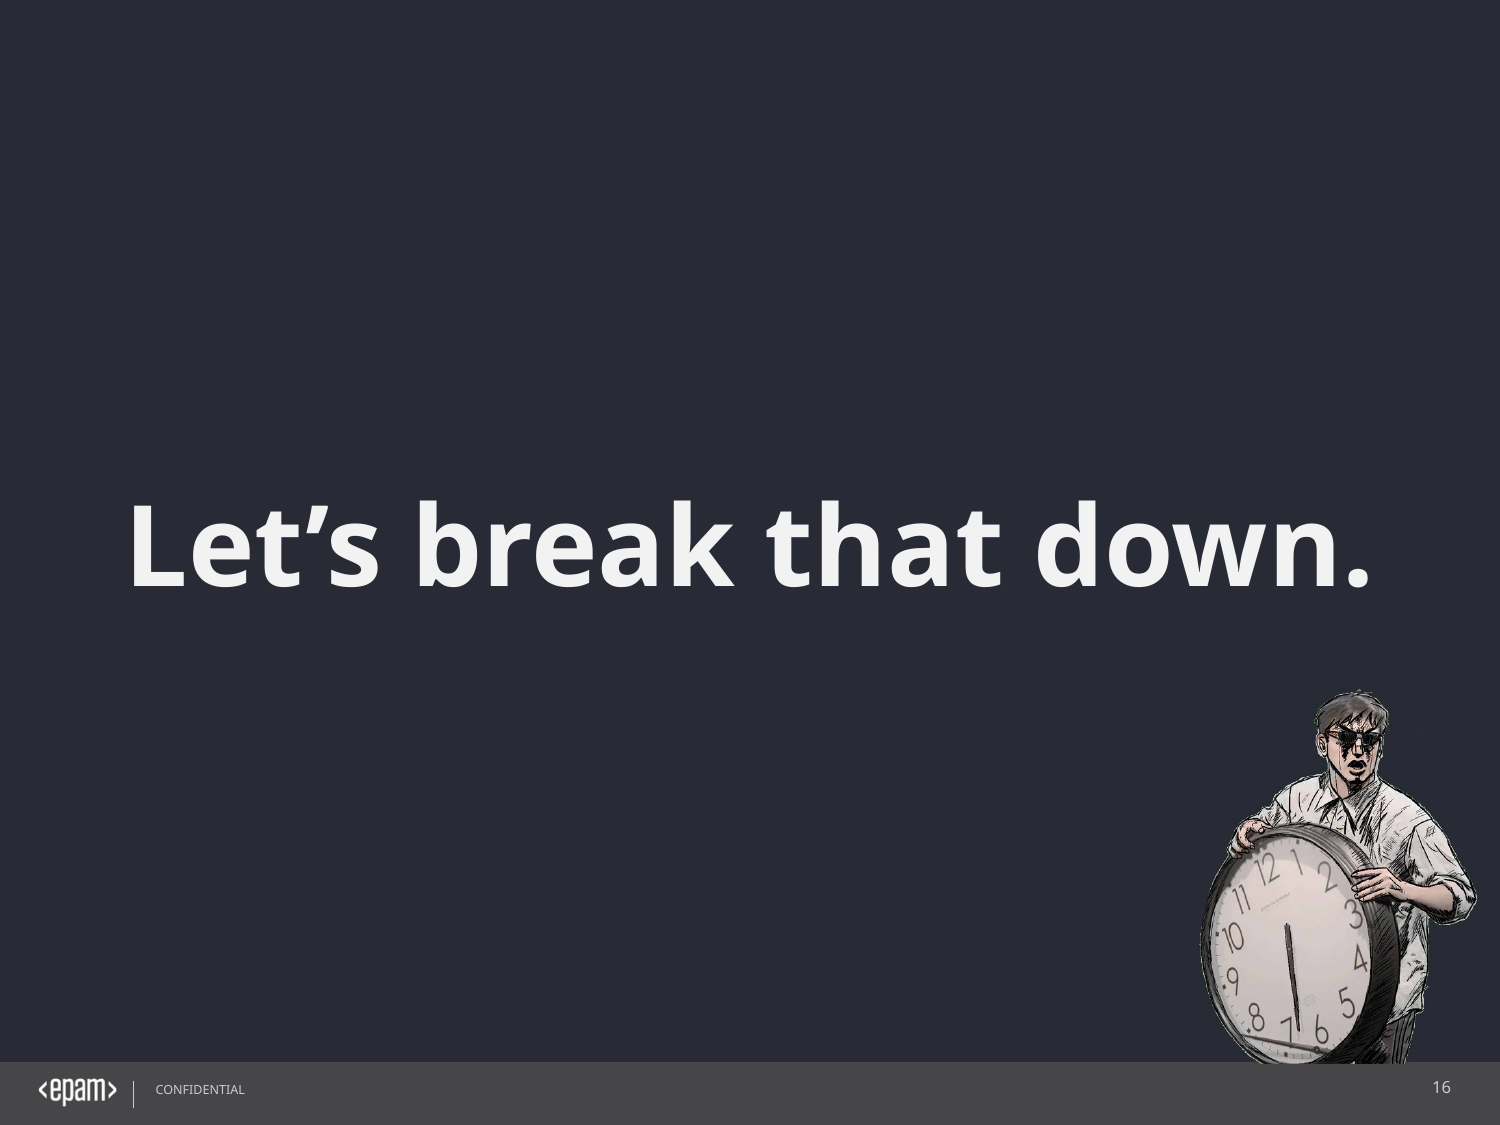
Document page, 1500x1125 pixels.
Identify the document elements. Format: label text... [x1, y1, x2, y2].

picture [1179, 676, 1500, 1064]
list Let’s break that down. [0, 107, 1500, 976]
picture [38, 1078, 117, 1107]
